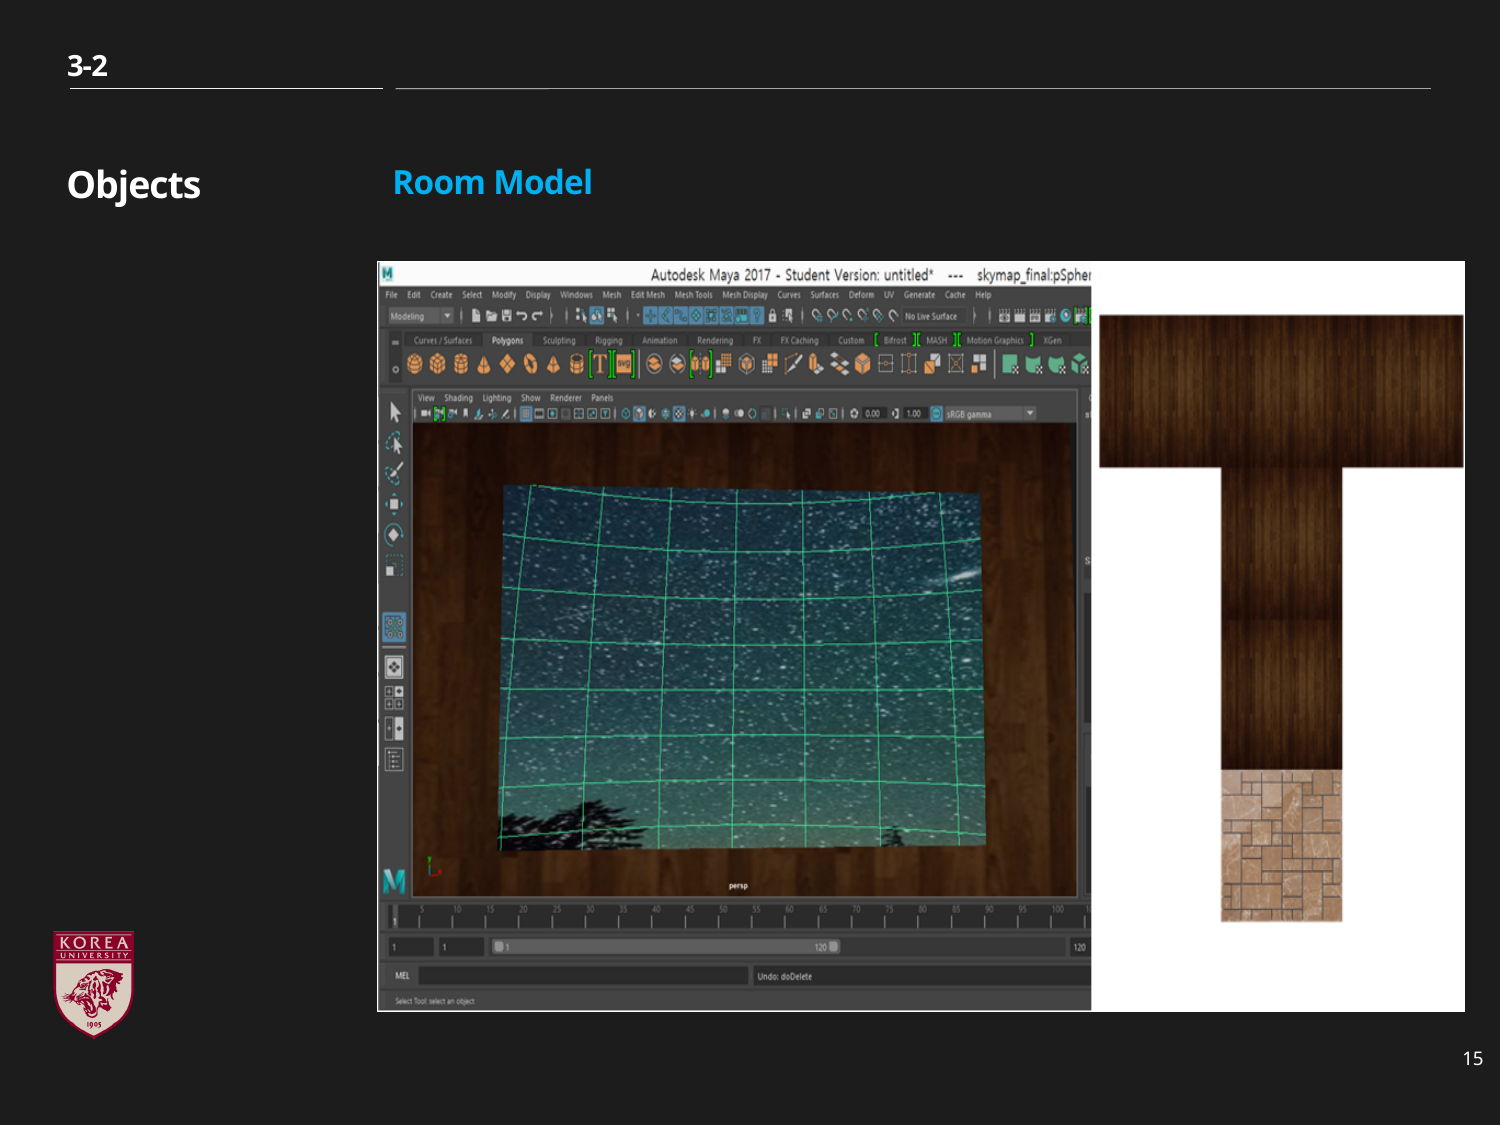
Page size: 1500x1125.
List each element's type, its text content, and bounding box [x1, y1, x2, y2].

text_box Objects [51, 149, 338, 214]
text_box Room Model [377, 153, 803, 209]
picture [49, 928, 138, 1040]
text_box 15 [1377, 1039, 1499, 1080]
picture [377, 261, 1465, 1012]
text_box 3-2 [52, 39, 123, 90]
